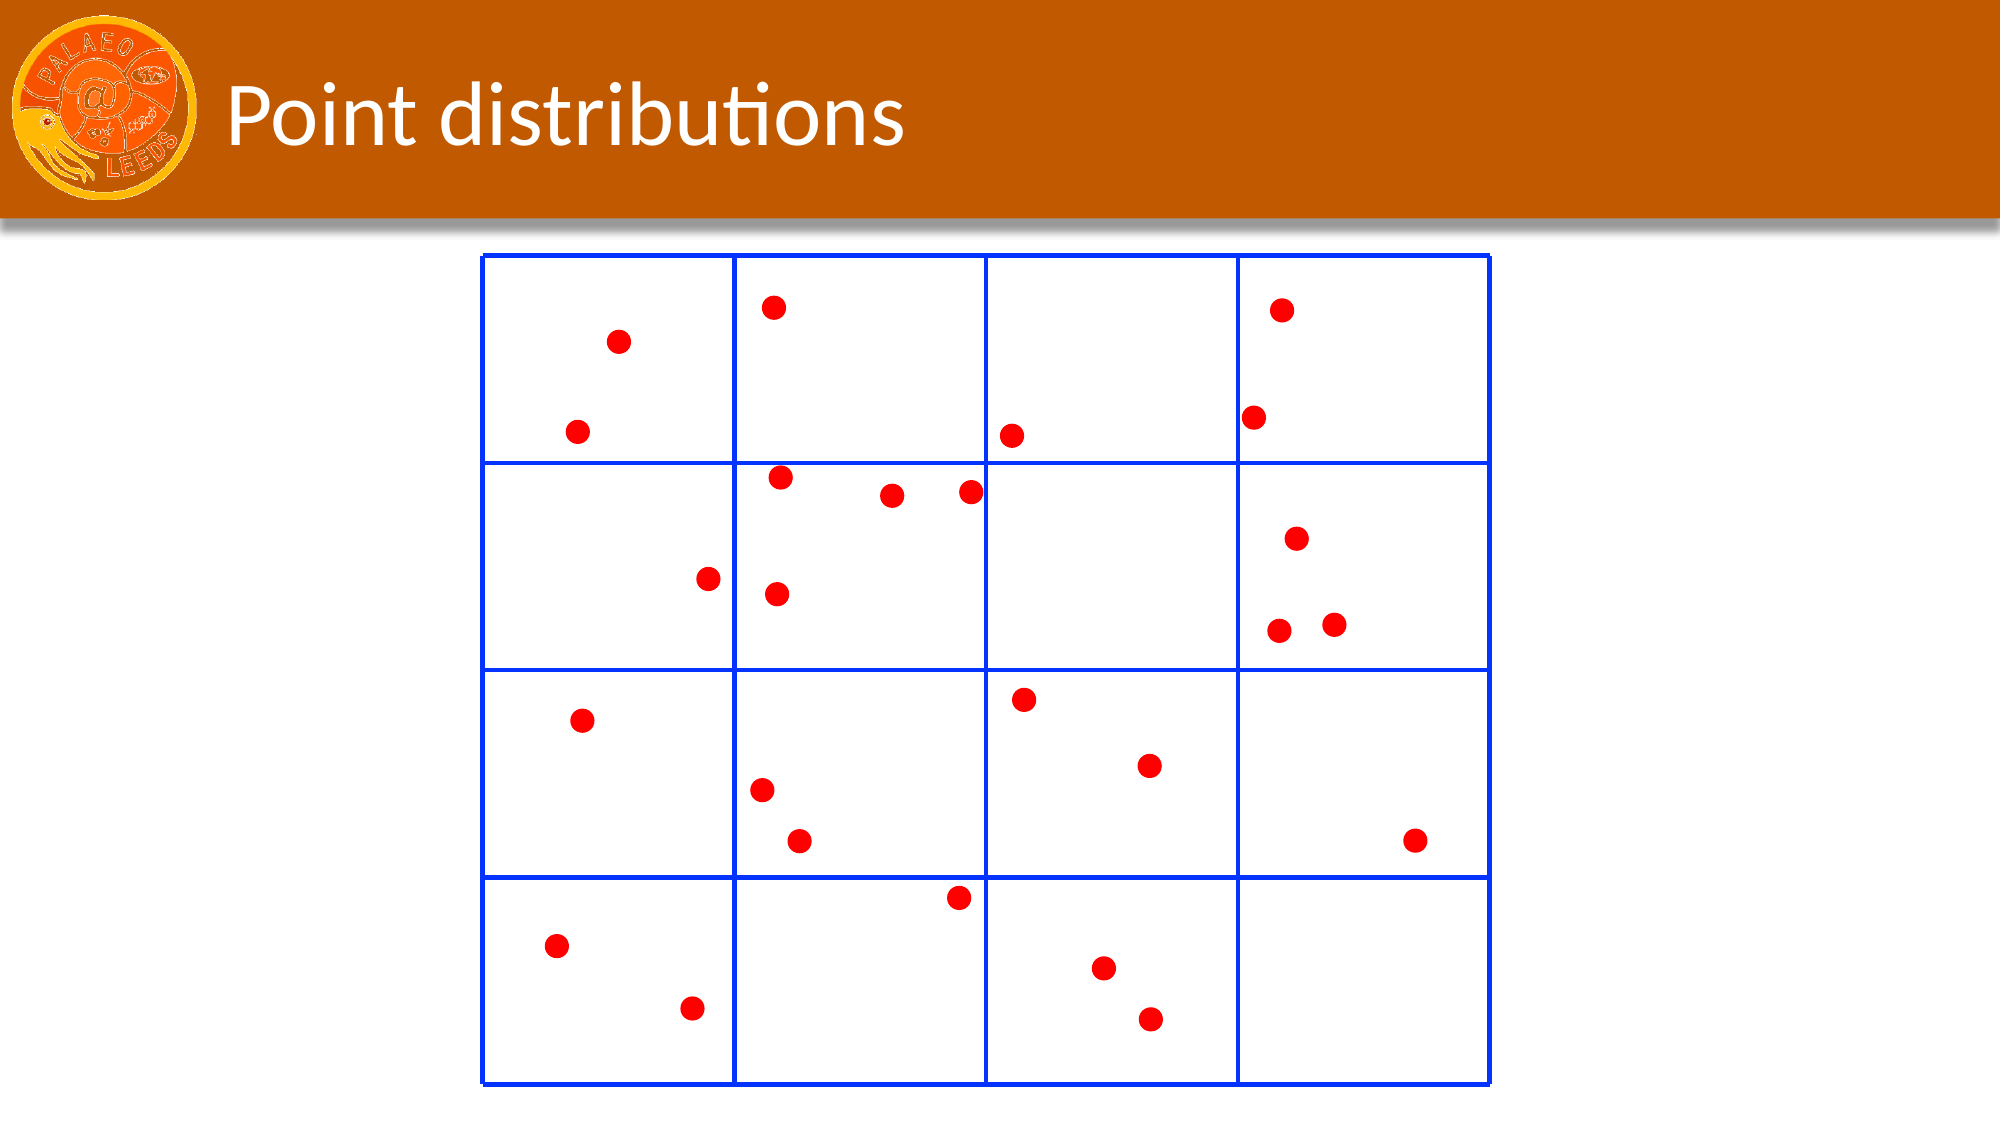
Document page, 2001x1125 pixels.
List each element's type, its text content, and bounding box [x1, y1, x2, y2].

picture [11, 15, 197, 200]
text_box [482, 255, 1490, 1085]
text_box [0, 0, 2000, 219]
text_box Point distributions [210, 17, 2000, 201]
